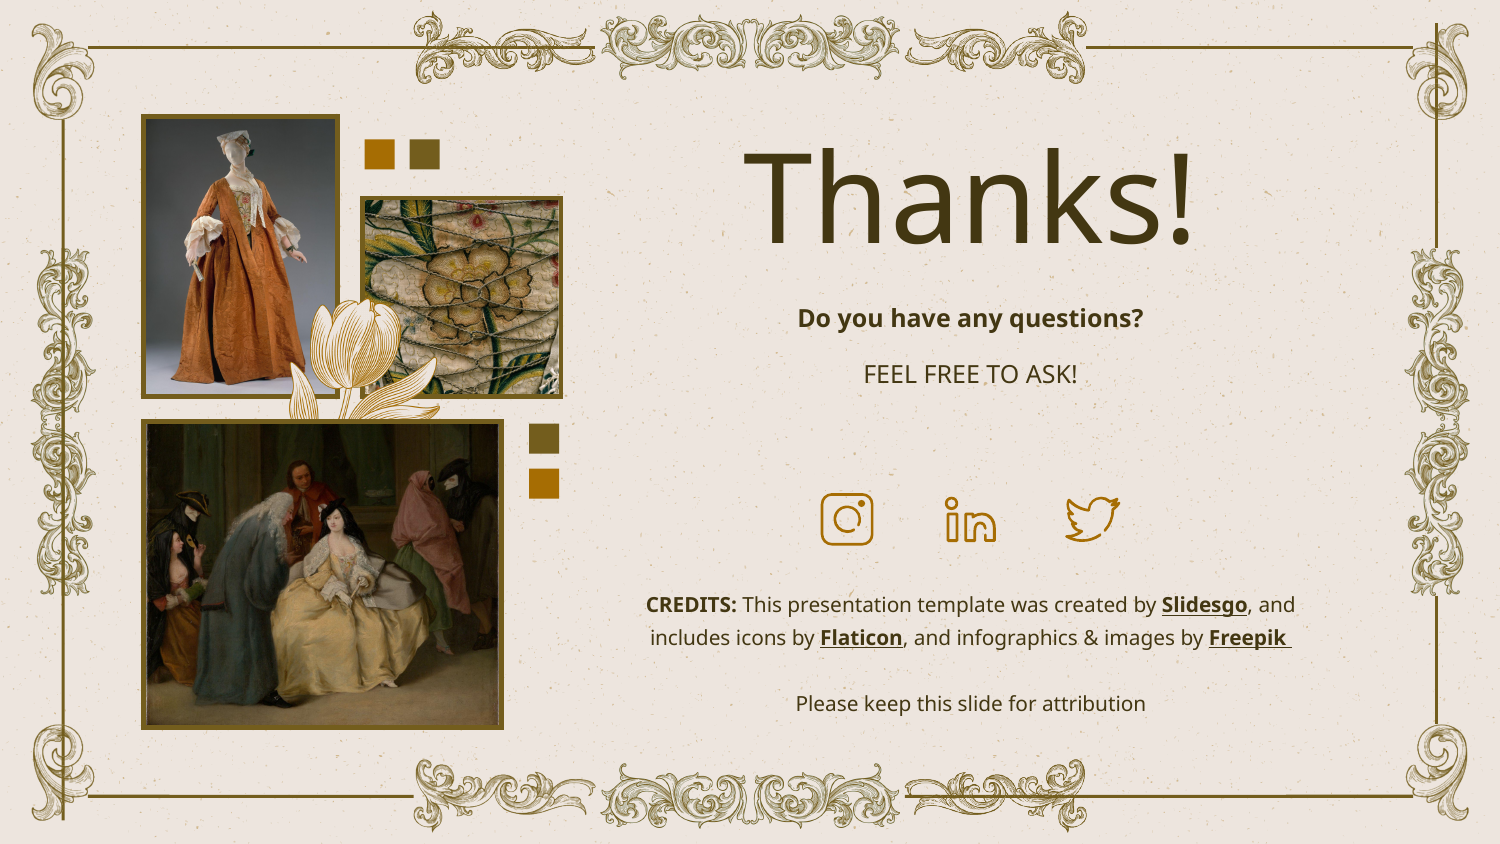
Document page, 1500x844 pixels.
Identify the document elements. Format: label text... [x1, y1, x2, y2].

text_box Please keep this slide for attribution [595, 680, 1346, 726]
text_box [820, 492, 1122, 546]
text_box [528, 423, 560, 499]
subtitle Do you have any questions? FEEL FREE TO ASK! [595, 284, 1346, 464]
picture [0, 0, 1500, 844]
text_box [364, 139, 440, 170]
title Thanks! [595, 118, 1346, 284]
